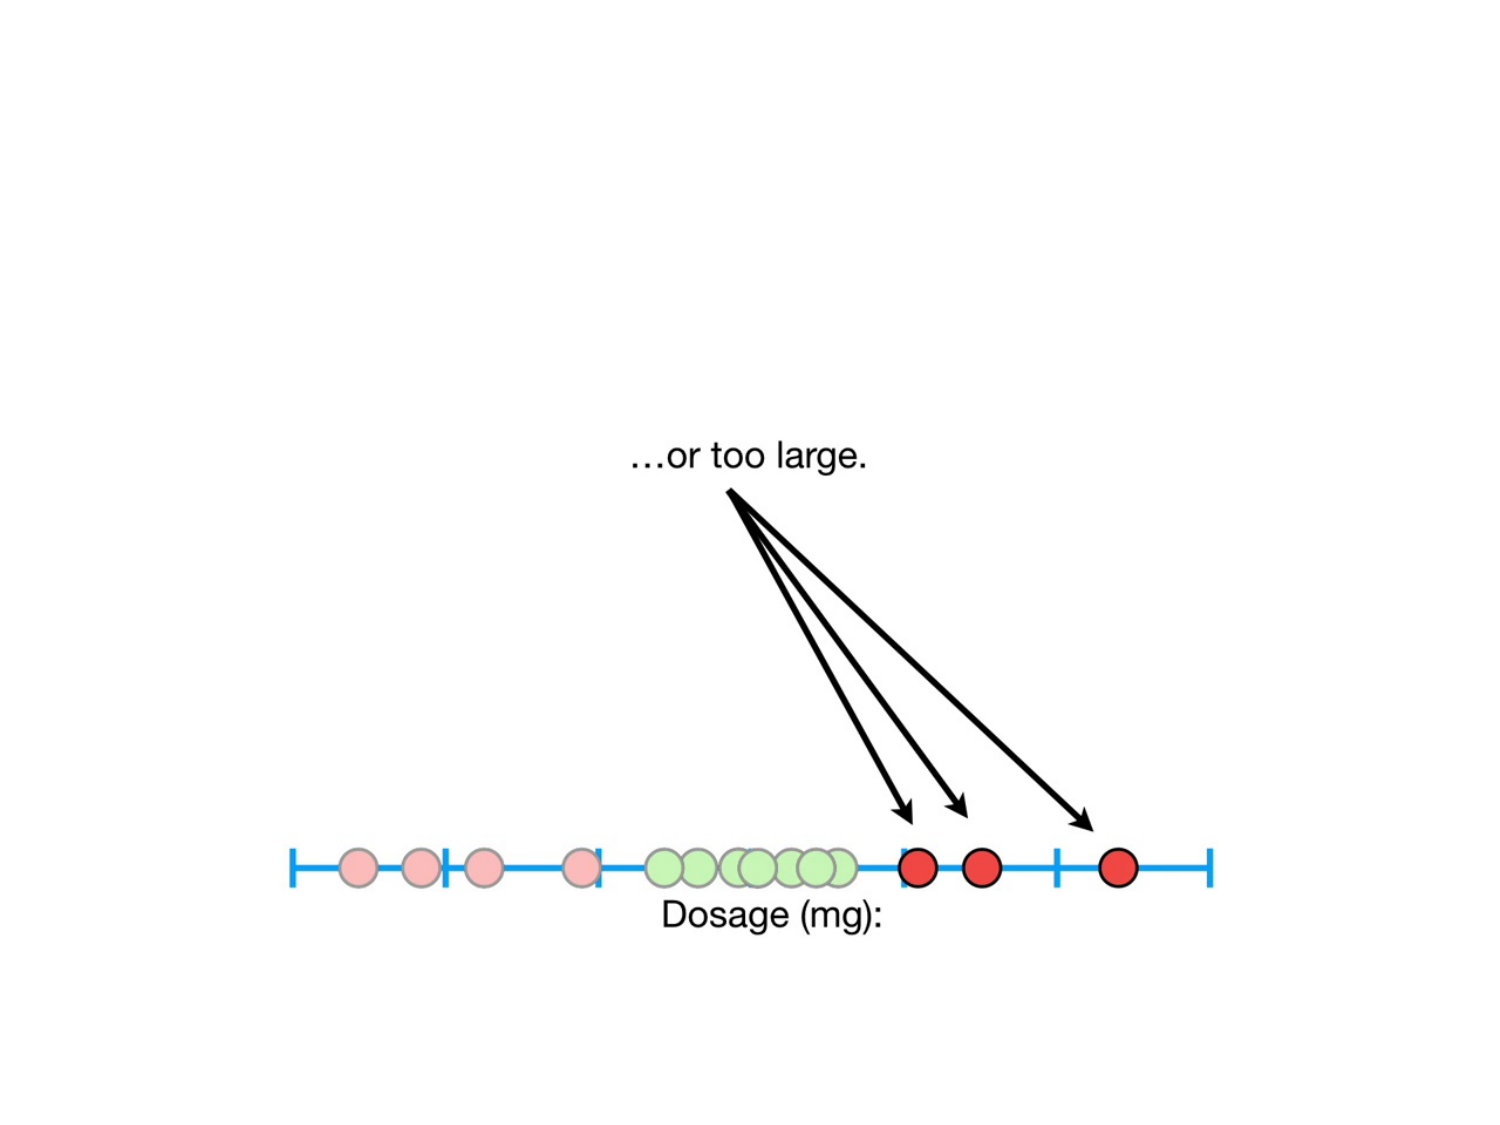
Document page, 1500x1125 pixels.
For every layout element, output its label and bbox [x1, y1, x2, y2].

picture [0, 140, 1500, 985]
